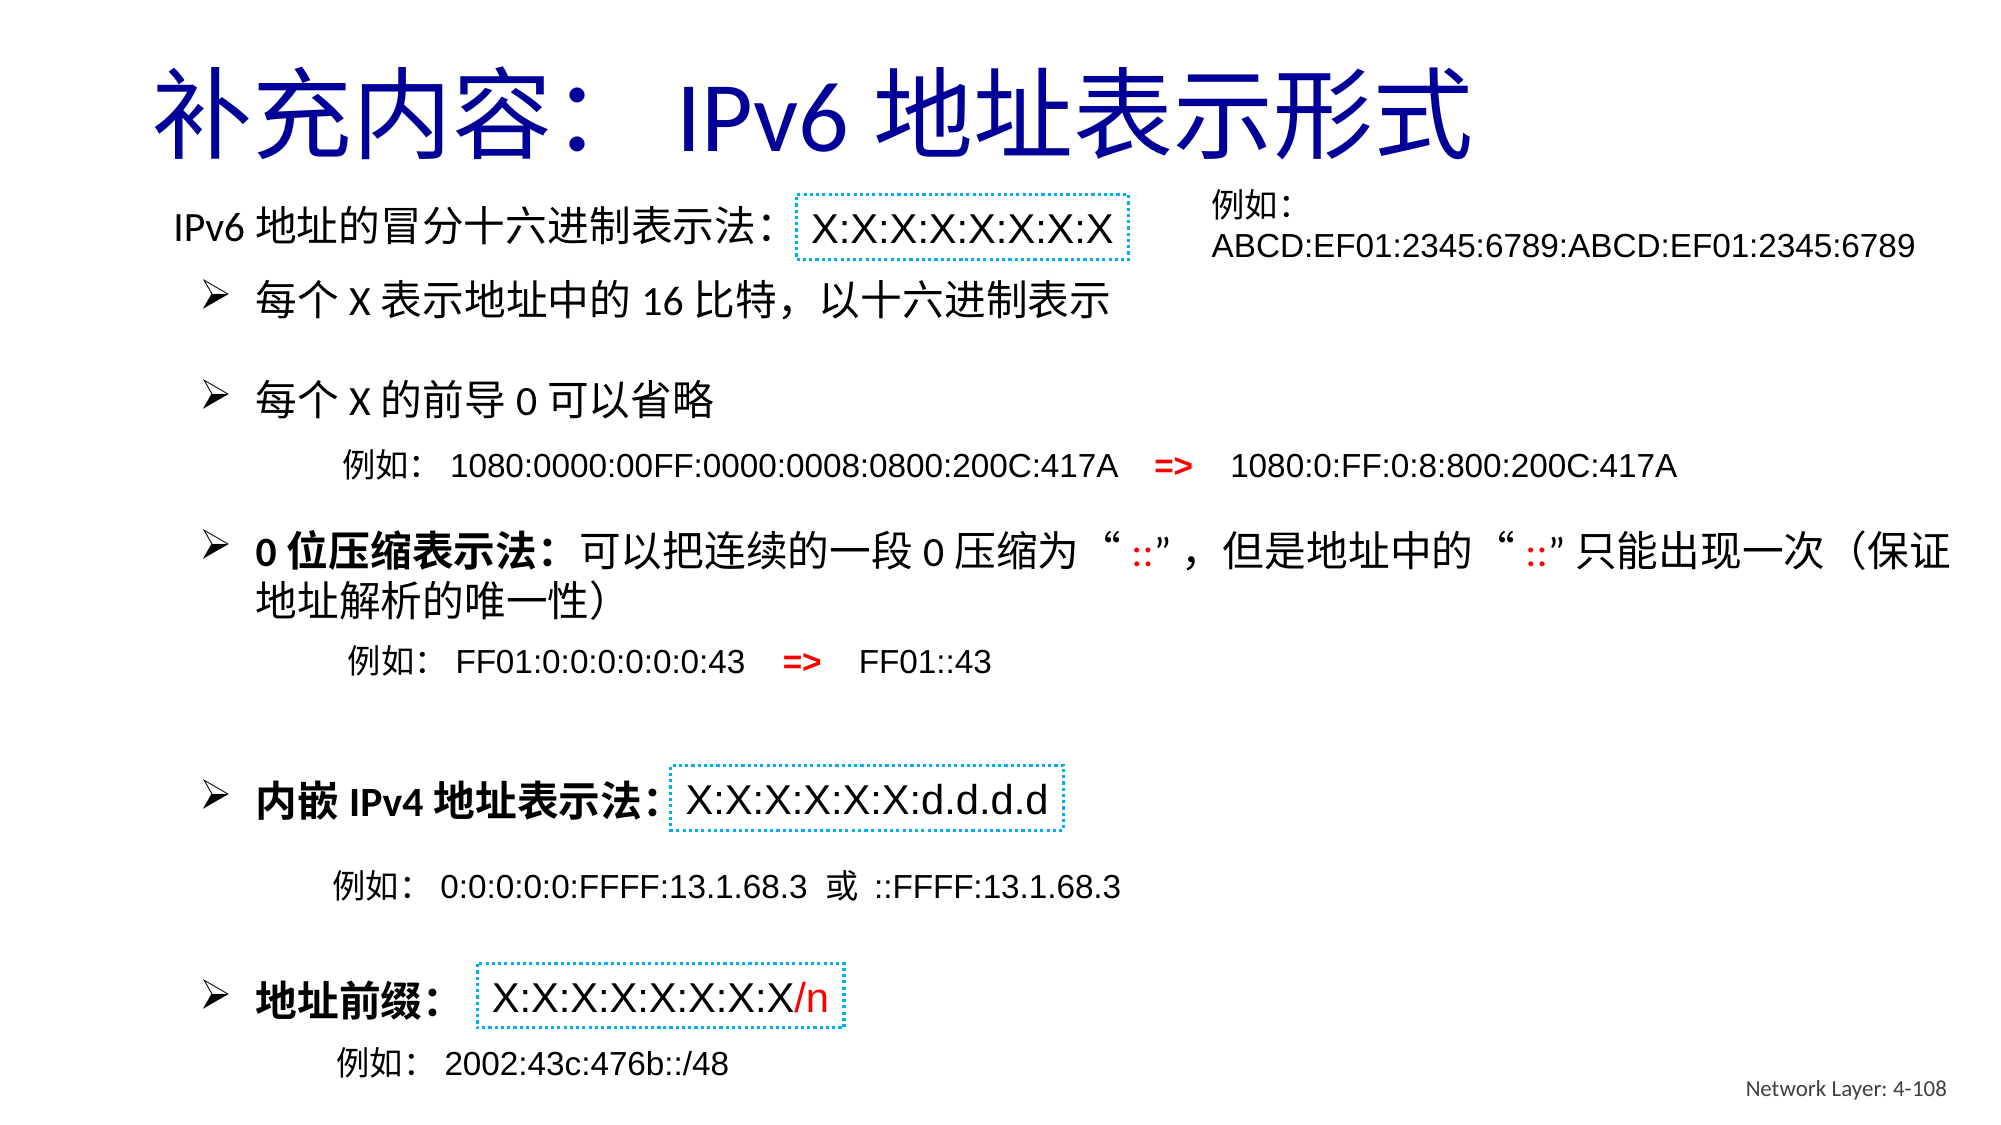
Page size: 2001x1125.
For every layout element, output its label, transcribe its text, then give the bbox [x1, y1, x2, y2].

text_box 例如：1080:0000:00FF:0000:0008:0800:200C:417A => 1080:0:FF:0:8:800:200C:417A [327, 436, 1693, 492]
text_box 例如：0:0:0:0:0:FFFF:13.1.68.3 或 ::FFFF:13.1.68.3 [317, 857, 1137, 913]
text_box X:X:X:X:X:X:X:X [796, 194, 1129, 260]
text_box X:X:X:X:X:X:X:X/n [477, 963, 845, 1028]
slide_number Network Layer: 4-108 [1512, 1056, 1963, 1117]
text_box 每个X表示地址中的16比特，以十六进制表示 每个X的前导0可以省略 0位压缩表示法：可以把连续的一段0压缩为“::”，但是地址中的“::”只能出现一次（保证地址解析的唯一性） 内嵌IPv4地址表示法： 地址前缀： [184, 266, 1987, 1082]
text_box 例如：ABCD:EF01:2345:6789:ABCD:EF01:2345:6789 [1196, 177, 1947, 272]
text_box IPv6地址的冒分十六进制表示法： [158, 191, 894, 257]
title 补充内容：IPv6地址表示形式 [137, 45, 1917, 193]
text_box X:X:X:X:X:X:d.d.d.d [670, 765, 1064, 831]
text_box 例如：FF01:0:0:0:0:0:0:43 => FF01::43 [333, 632, 1007, 688]
text_box 例如：2002:43c:476b::/48 [322, 1035, 745, 1090]
